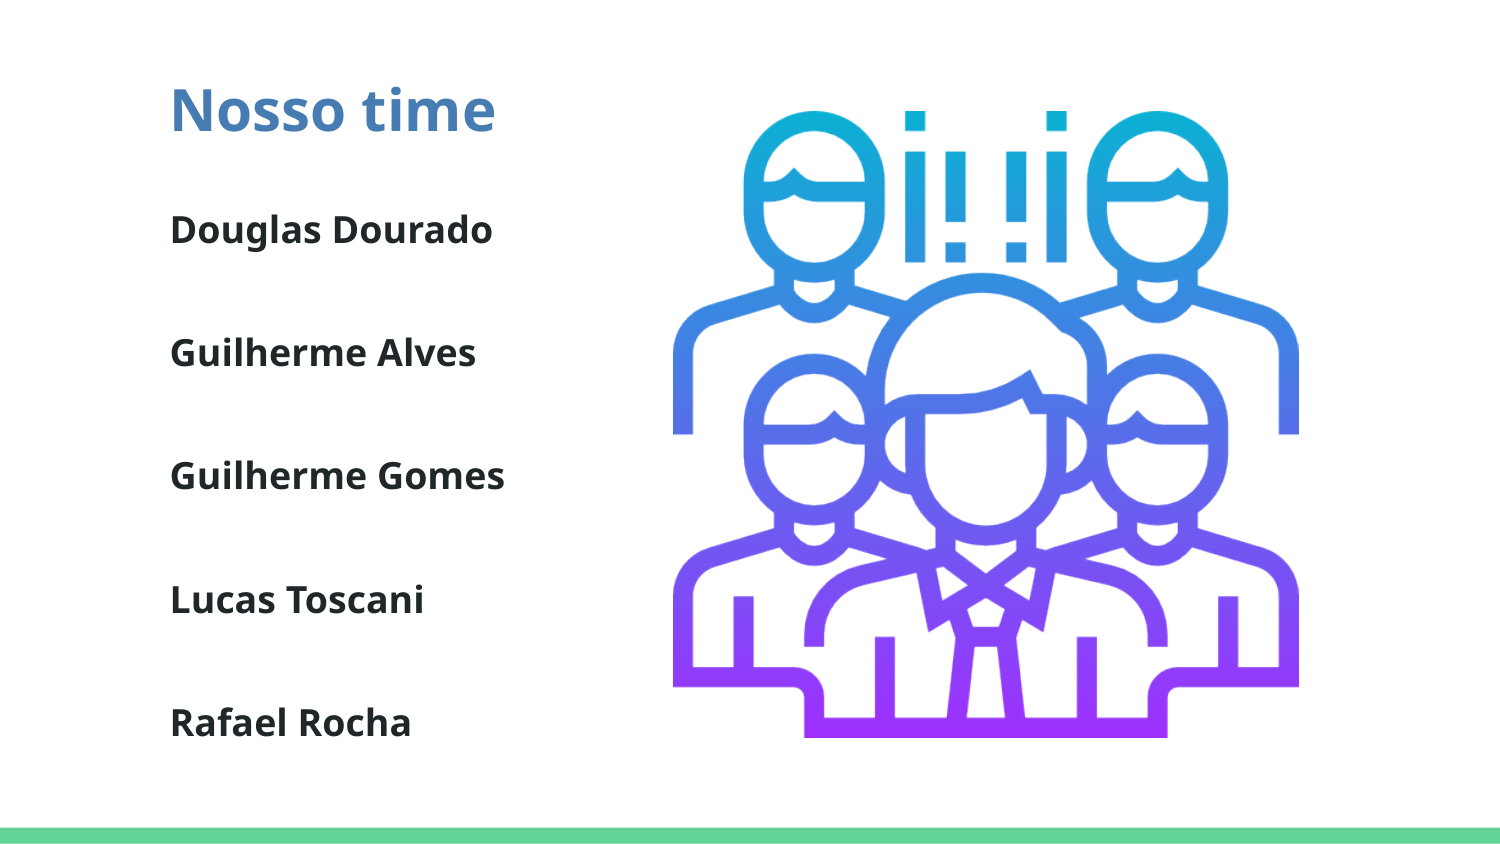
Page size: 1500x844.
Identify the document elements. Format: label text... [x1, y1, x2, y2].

text_box Nosso time [154, 58, 559, 160]
picture [672, 111, 1300, 738]
list Douglas Dourado Guilherme Alves Guilherme Gomes Lucas Toscani Rafael Rocha [154, 145, 577, 772]
